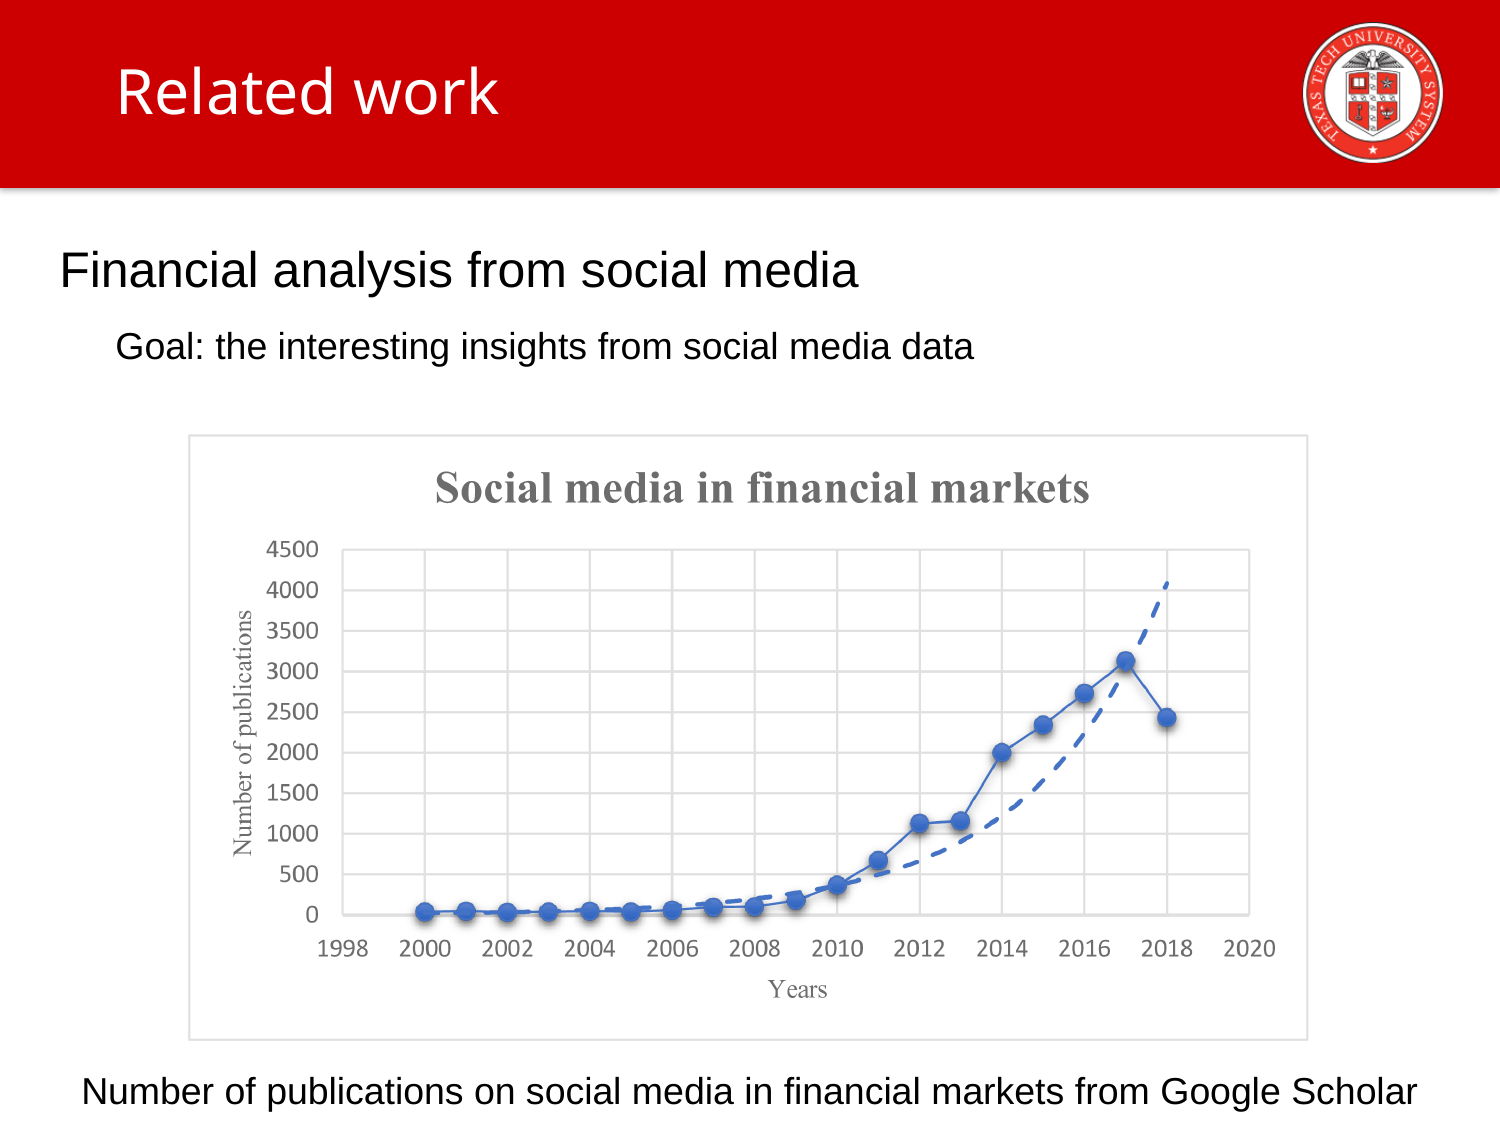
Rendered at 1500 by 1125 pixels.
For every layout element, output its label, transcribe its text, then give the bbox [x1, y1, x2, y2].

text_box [0, 426, 1500, 1121]
text_box Financial analysis from social media [44, 230, 874, 306]
title Related work [100, 0, 1334, 184]
text_box Goal: the interesting insights from social media data [100, 314, 1168, 375]
